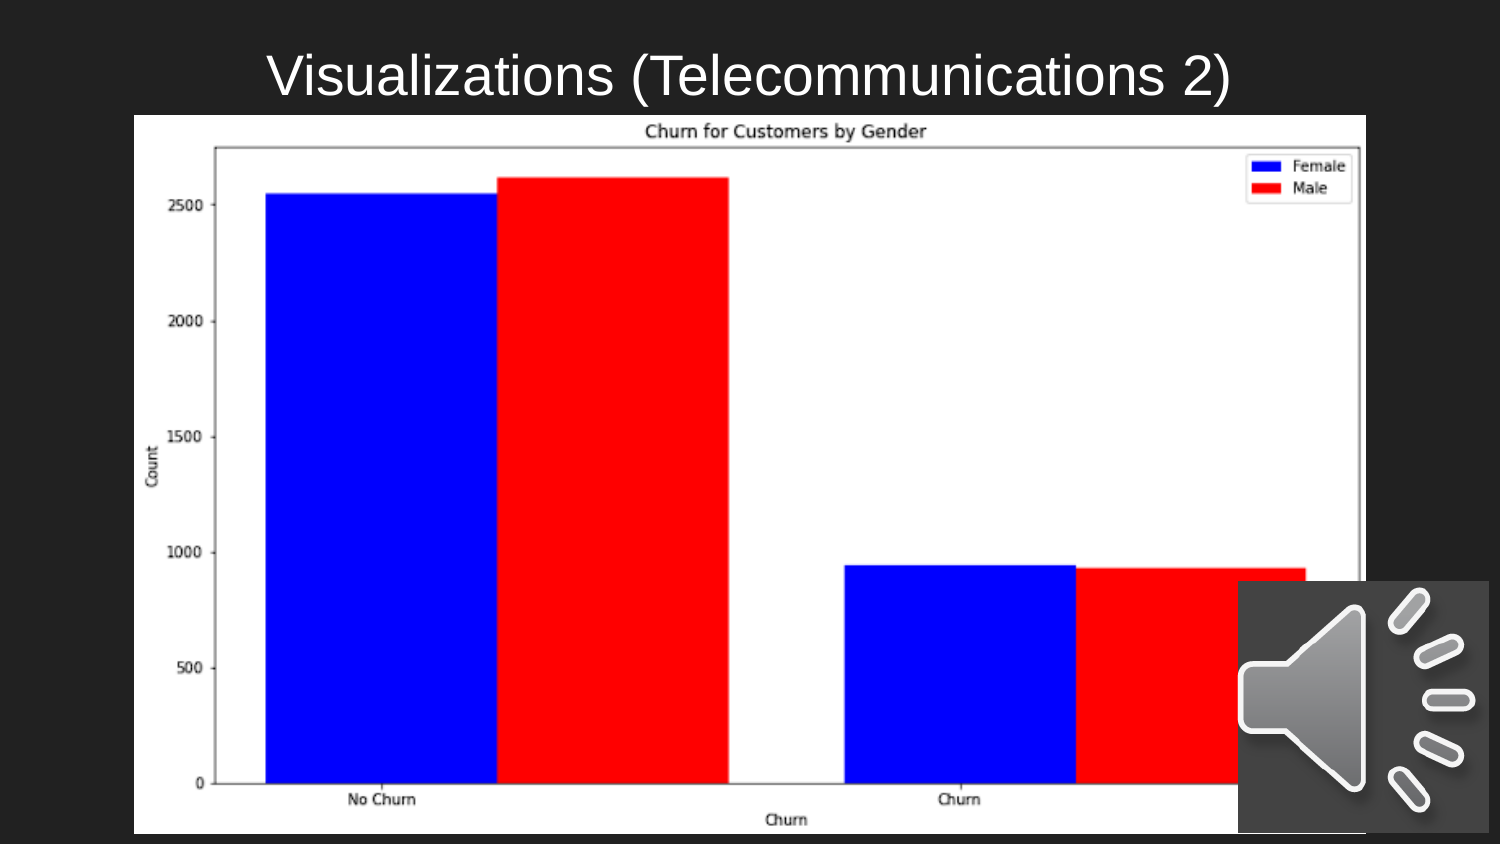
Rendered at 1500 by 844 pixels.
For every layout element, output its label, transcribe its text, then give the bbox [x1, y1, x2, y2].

picture [134, 115, 1490, 835]
title Visualizations (Telecommunications 2) [51, 28, 1449, 123]
